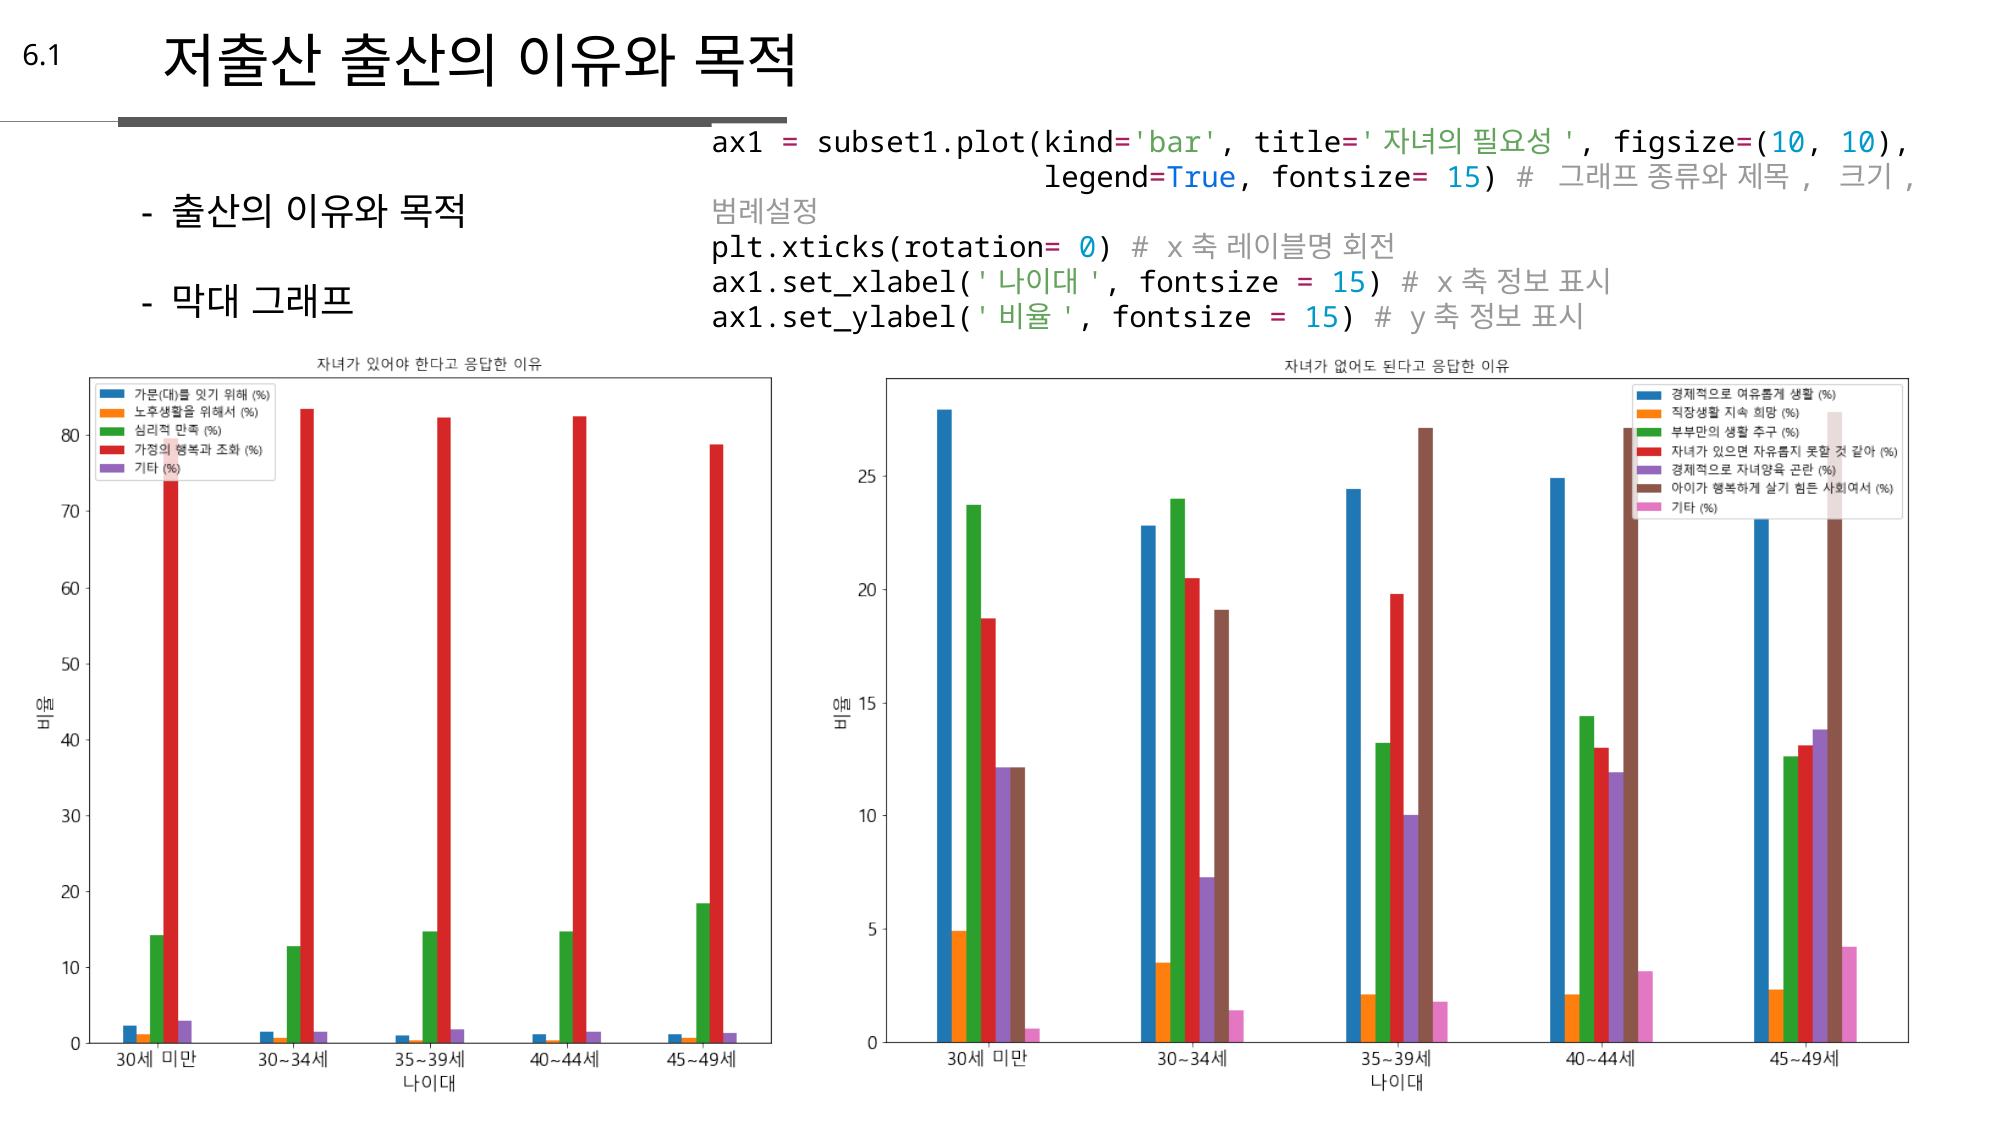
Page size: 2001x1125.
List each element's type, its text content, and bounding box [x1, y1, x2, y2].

picture [0, 272, 2000, 1125]
text_box 저출산 출산의 이유와 목적 [147, 16, 816, 102]
text_box ax1 = subset1.plot(kind='bar', title='자녀의 필요성', figsize=(10, 10), legend=True, fontsize= 15) # 그래프 종류와 제목, 크기, 범례설정 plt.xticks(rotation= 0) # x축 레이블명 회전 ax1.set_xlabel('나이대', fontsize = 15) # x축 정보 표시 ax1.set_ylabel('비율', fontsize = 15) # y축 정보 표시 [711, 123, 1980, 273]
text_box 6.1 [7, 28, 79, 79]
text_box - 출산의 이유와 목적 - 막대 그래프 [116, 180, 711, 272]
